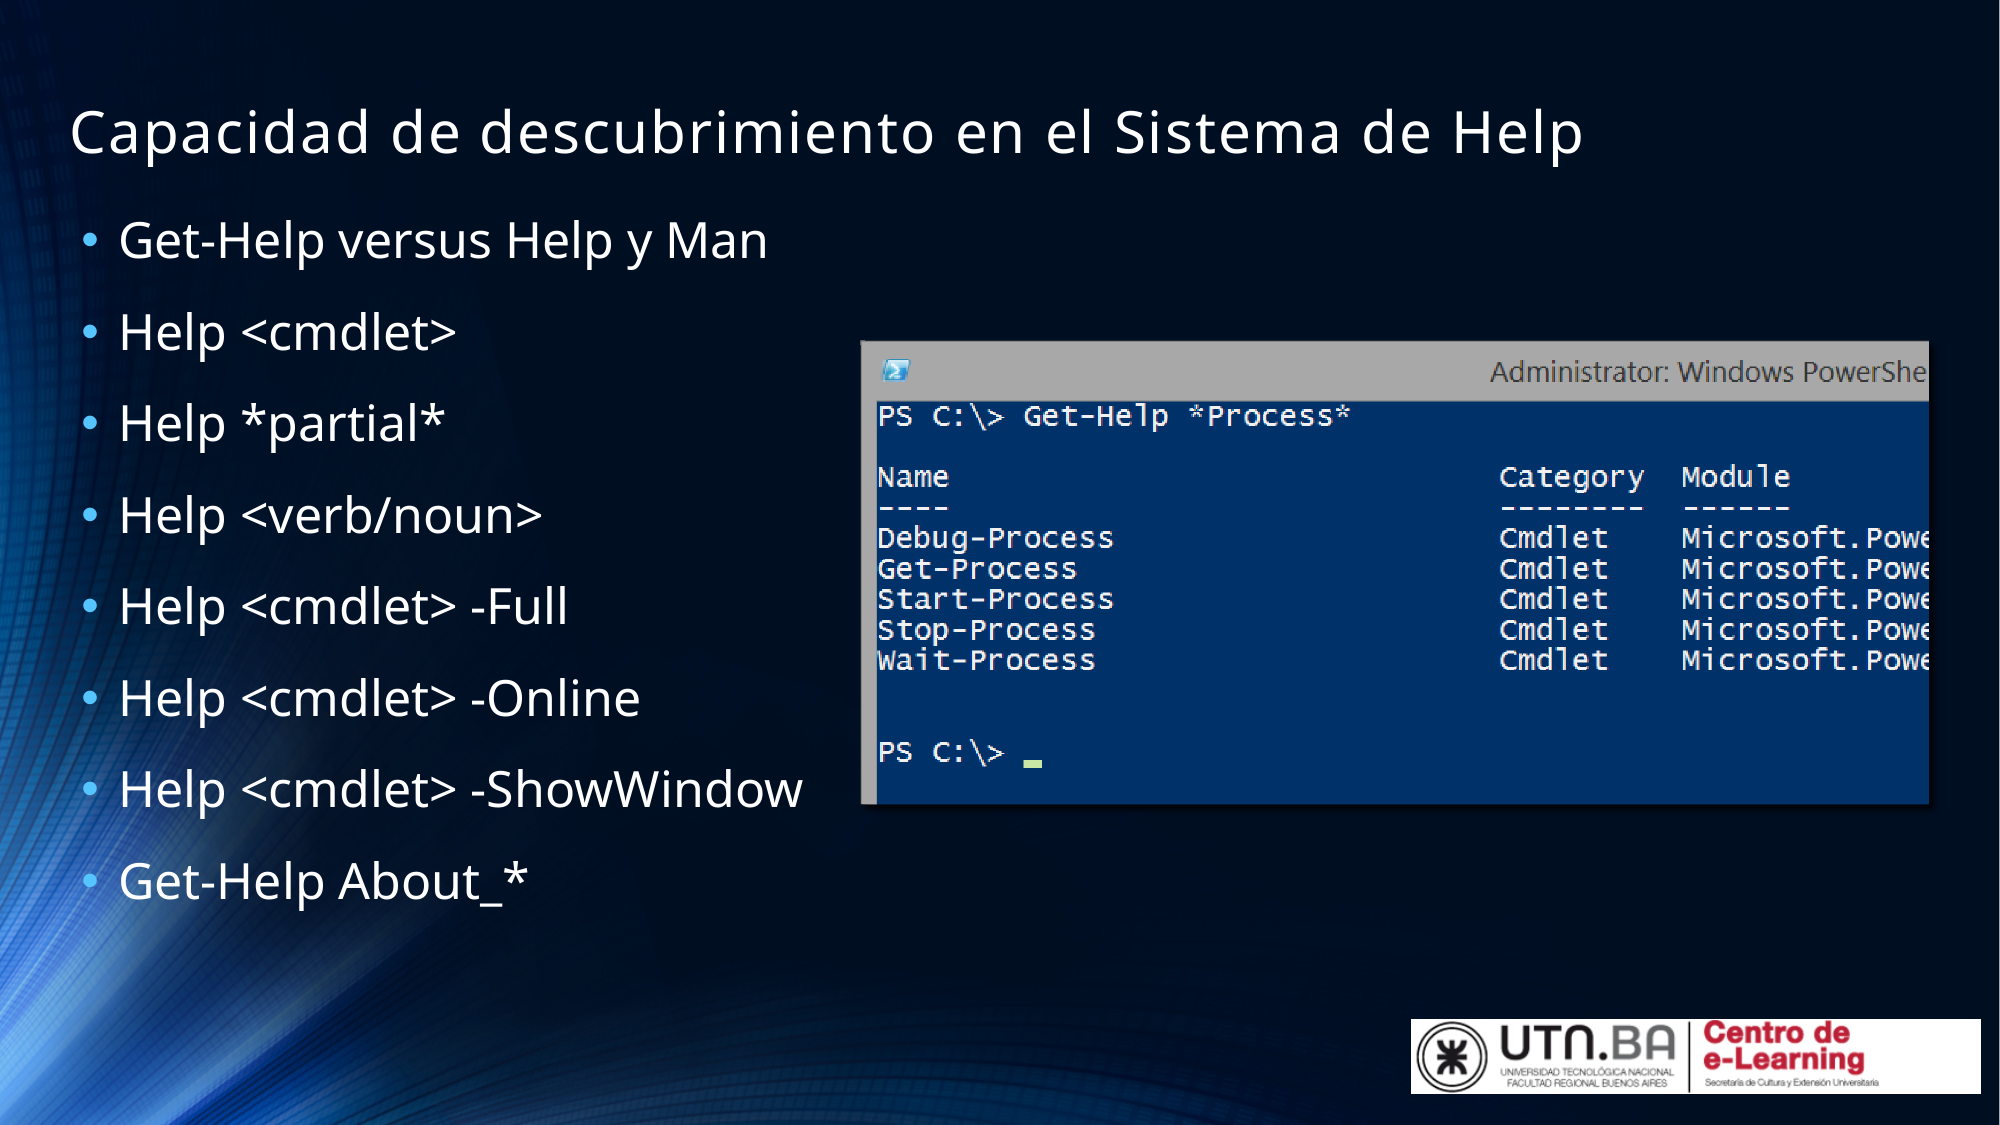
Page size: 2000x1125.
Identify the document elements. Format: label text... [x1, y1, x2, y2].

title Capacidad de descubrimiento en el Sistema de Help [54, 62, 1945, 244]
list Get-Help versus Help y Man Help <cmdlet> Help *partial* Help <verb/noun> Help <cmdlet> -Full Help <cmdlet> -Online Help <cmdlet> -ShowWindow Get-Help About_* [66, 208, 870, 988]
picture [0, 0, 2000, 1125]
